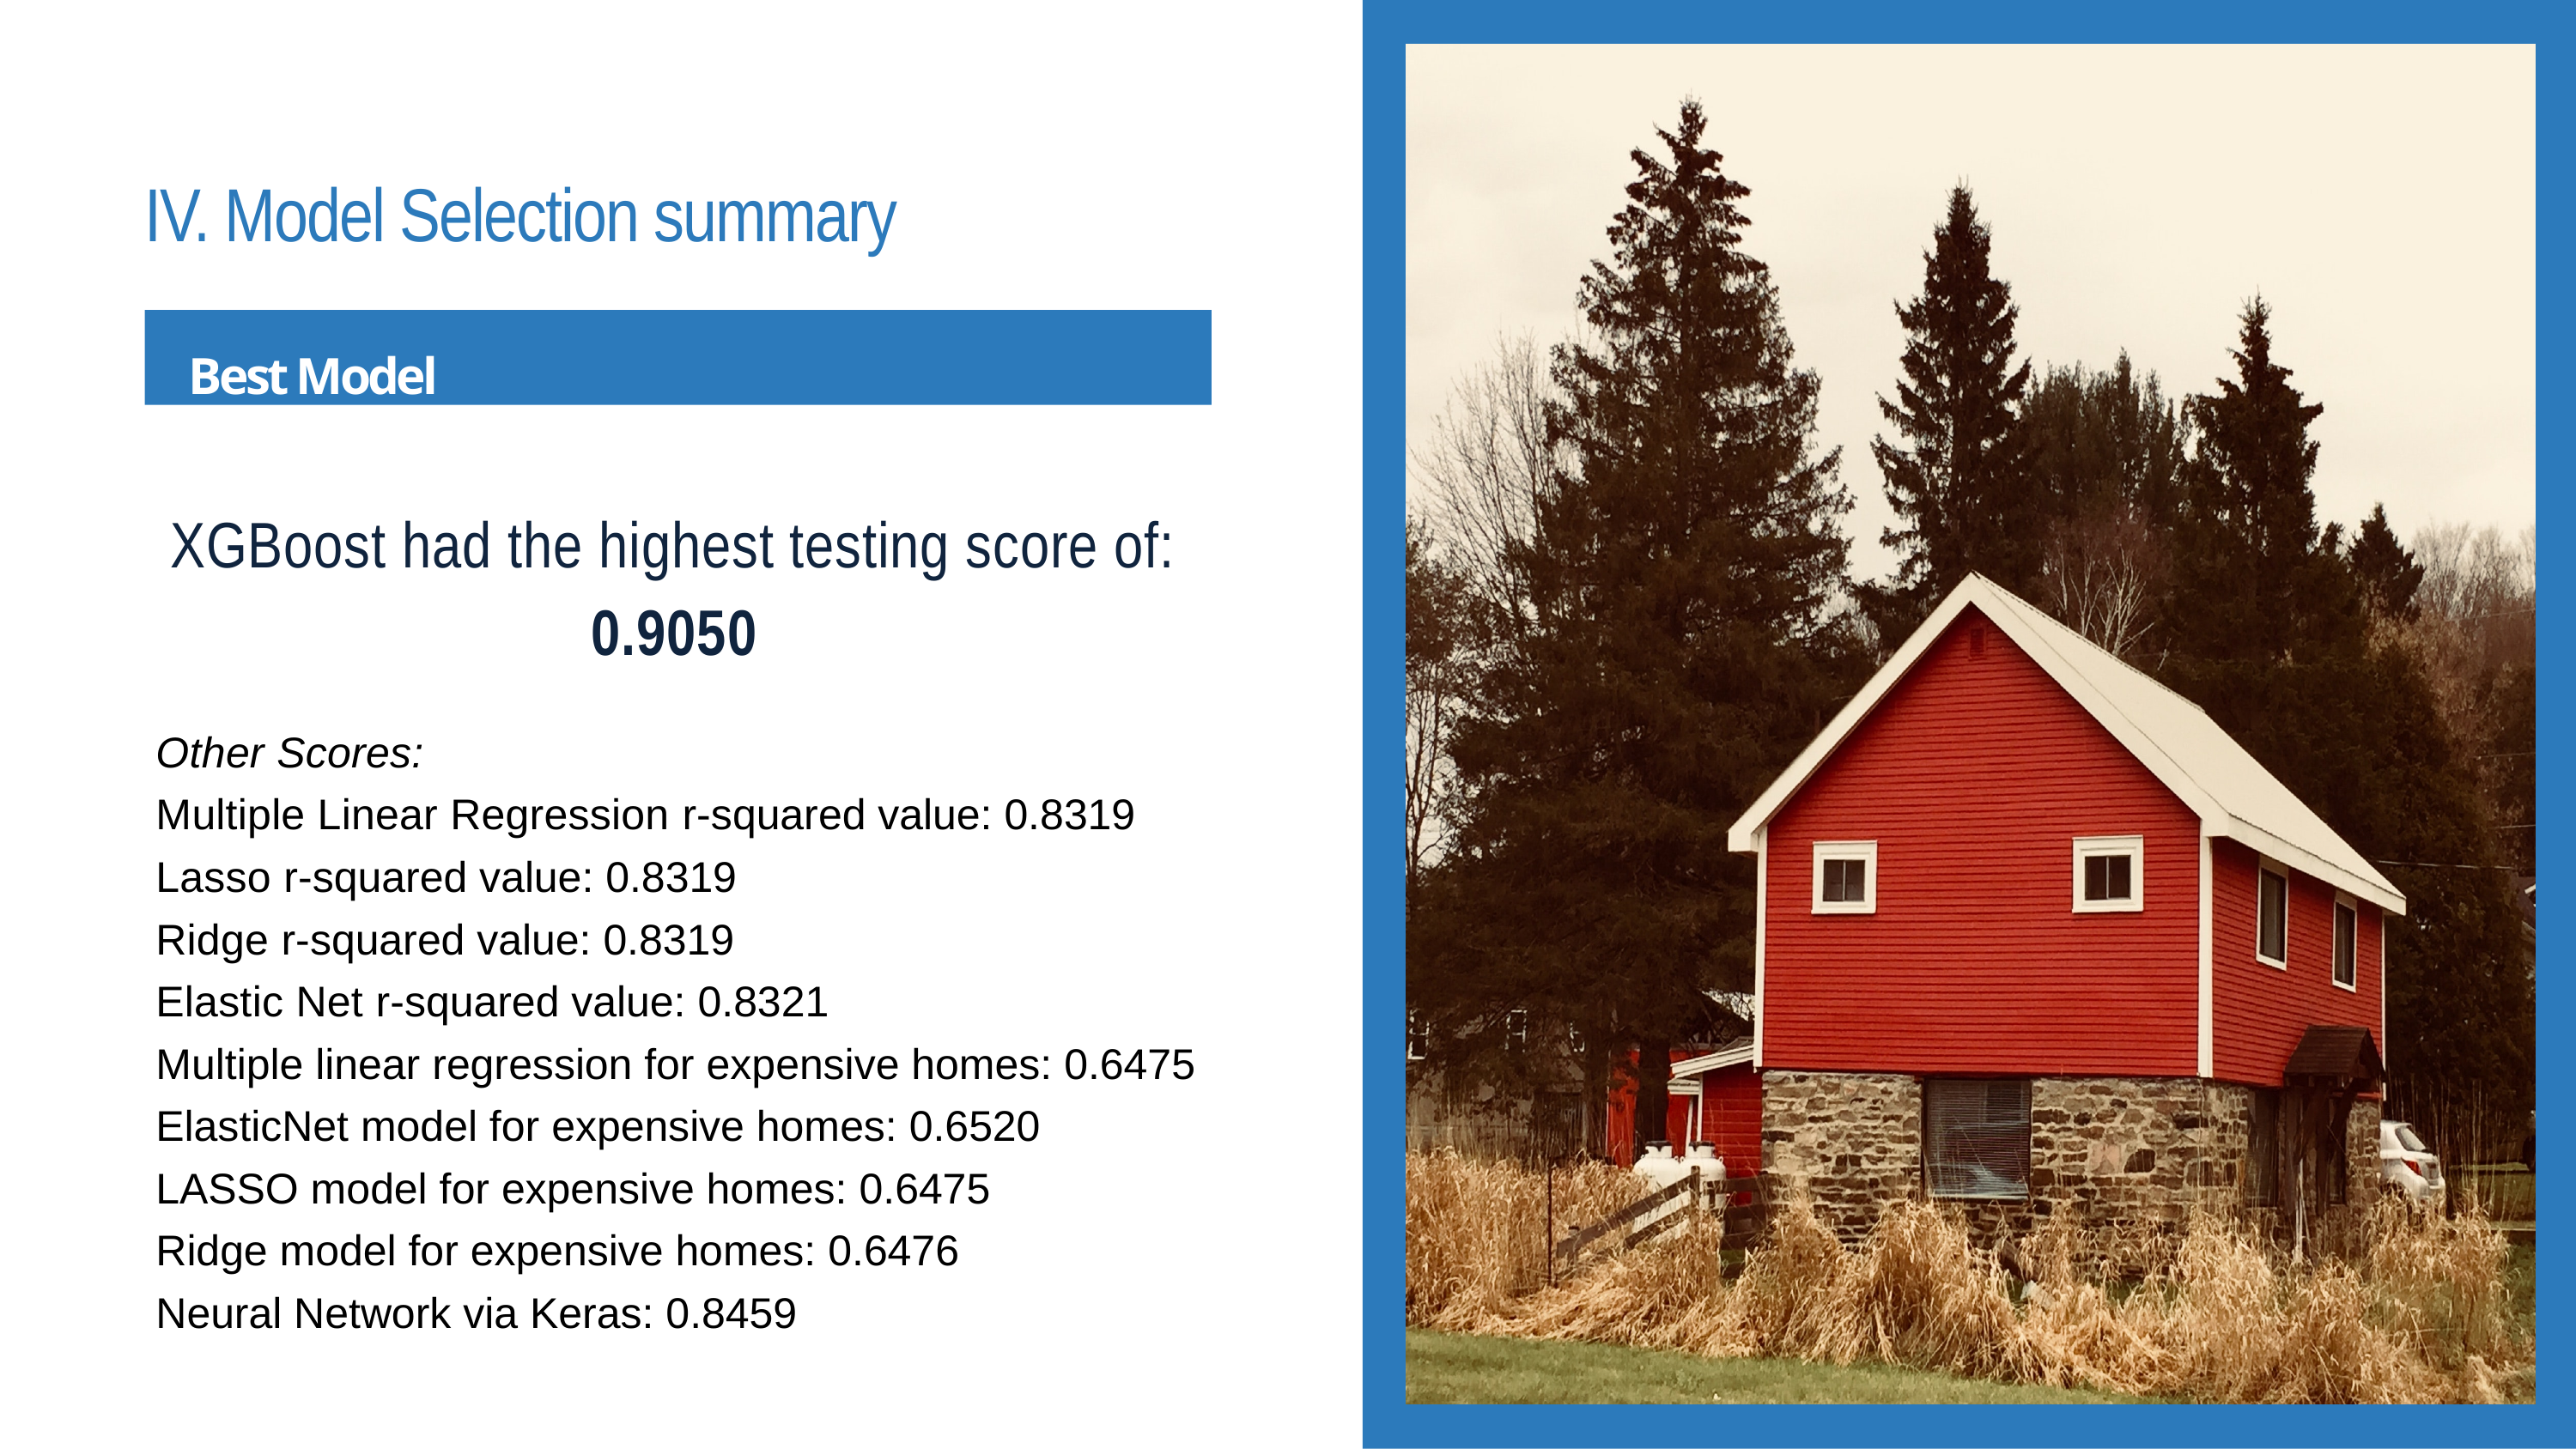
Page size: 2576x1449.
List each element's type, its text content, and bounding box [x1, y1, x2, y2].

text_box Other Scores: Multiple Linear Regression r-squared value: 0.8319 Lasso r-squared value: 0.8319 Ridge r-squared value: 0.8319 Elastic Net r-squared value: 0.8321 Multiple linear regression for expensive homes: 0.6475 ElasticNet model for expensive homes: 0.6520 LASSO model for expensive homes: 0.6475 Ridge model for expensive homes: 0.6476 Neural Network via Keras: 0.8459 [143, 718, 1212, 1343]
text_box XGBoost had the highest testing score of: 0.9050 [143, 490, 1212, 718]
text_box [1362, 0, 2576, 1449]
title IV. Model Selection summary [143, 165, 1020, 409]
text_box [1406, 44, 2536, 1404]
text_box Best Model [144, 310, 1212, 405]
